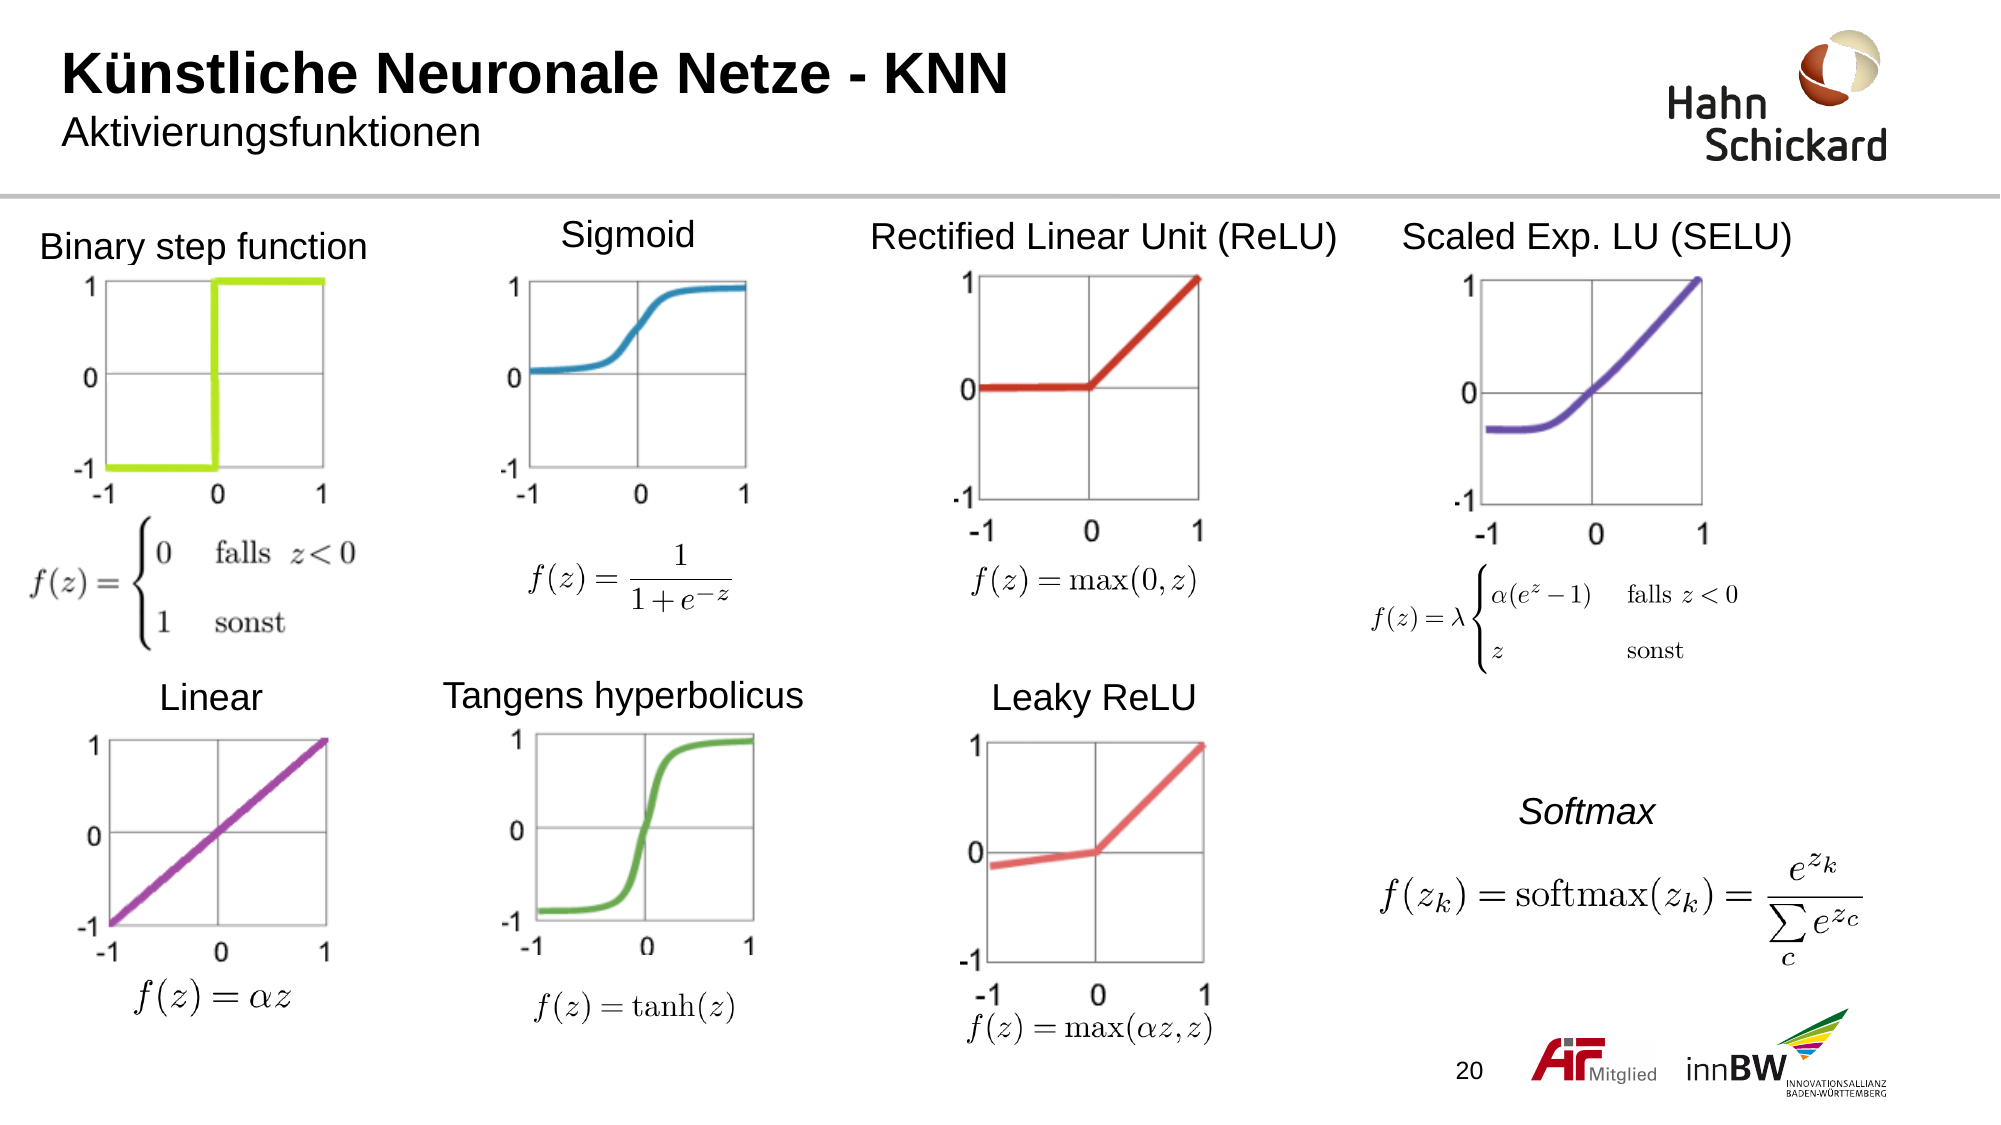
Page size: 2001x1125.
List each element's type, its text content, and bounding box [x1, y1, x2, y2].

title Künstliche Neuronale Netze - KNN Aktivierungsfunktionen [40, 9, 1624, 181]
picture [1531, 1038, 1656, 1084]
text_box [1369, 204, 1869, 678]
picture [1378, 845, 1869, 970]
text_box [855, 204, 1360, 1050]
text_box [501, 202, 757, 620]
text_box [72, 676, 335, 1019]
text_box Softmax [1503, 779, 1721, 840]
picture [1669, 30, 1886, 161]
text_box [24, 214, 415, 668]
slide_number 20 [1386, 1039, 1504, 1100]
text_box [427, 663, 836, 1029]
